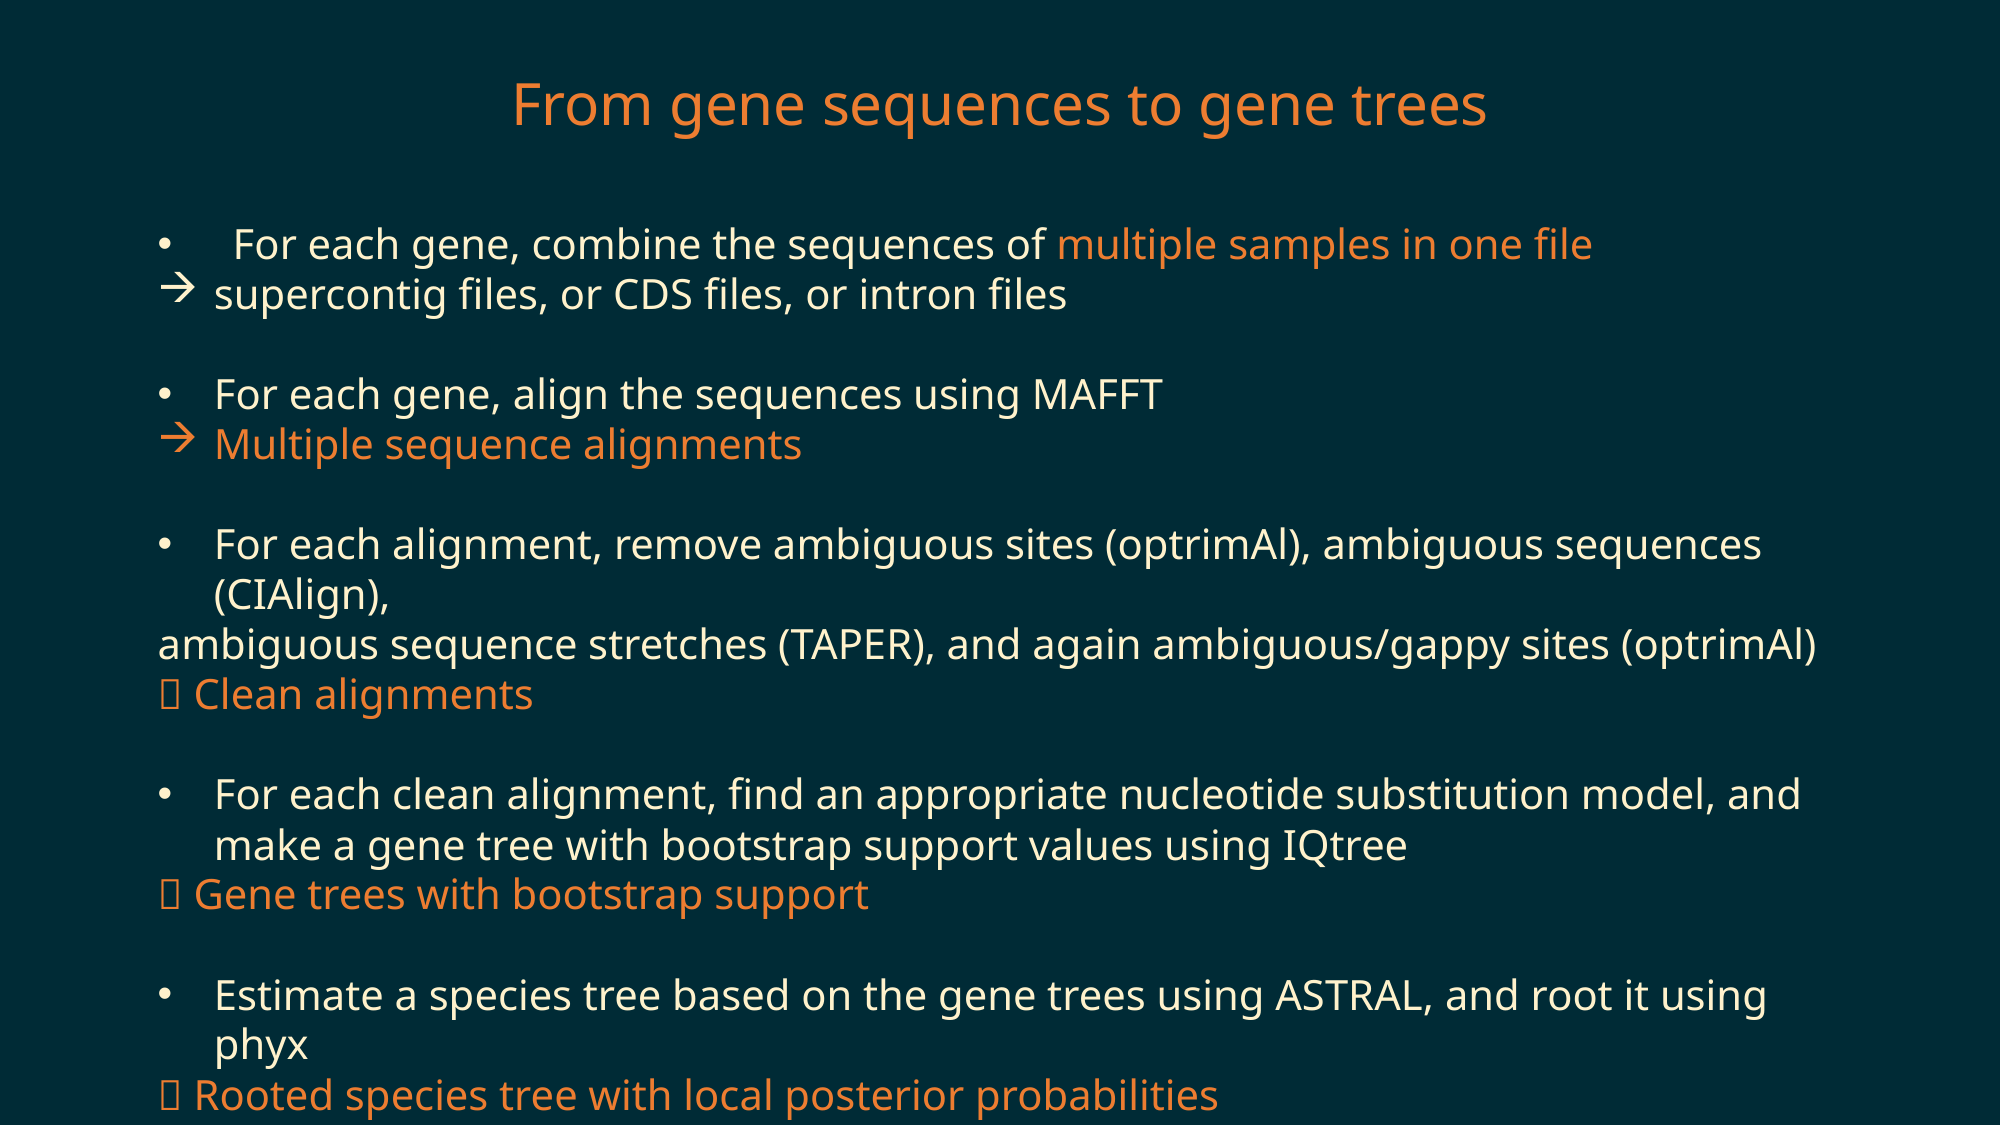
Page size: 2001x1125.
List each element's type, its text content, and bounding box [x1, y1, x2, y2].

text_box For each gene, combine the sequences of multiple samples in one file supercontig files, or CDS files, or intron files For each gene, align the sequences using MAFFT Multiple sequence alignments For each alignment, remove ambiguous sites (optrimAl), ambiguous sequences (CIAlign), ambiguous sequence stretches (TAPER), and again ambiguous/gappy sites (optrimAl)  Clean alignments For each clean alignment, find an appropriate nucleotide substitution model, and make a gene tree with bootstrap support values using IQtree  Gene trees with bootstrap support Estimate a species tree based on the gene trees using ASTRAL, and root it using phyx  Rooted species tree with local posterior probabilities [142, 210, 1857, 1125]
text_box From gene sequences to gene trees [0, 59, 2000, 144]
